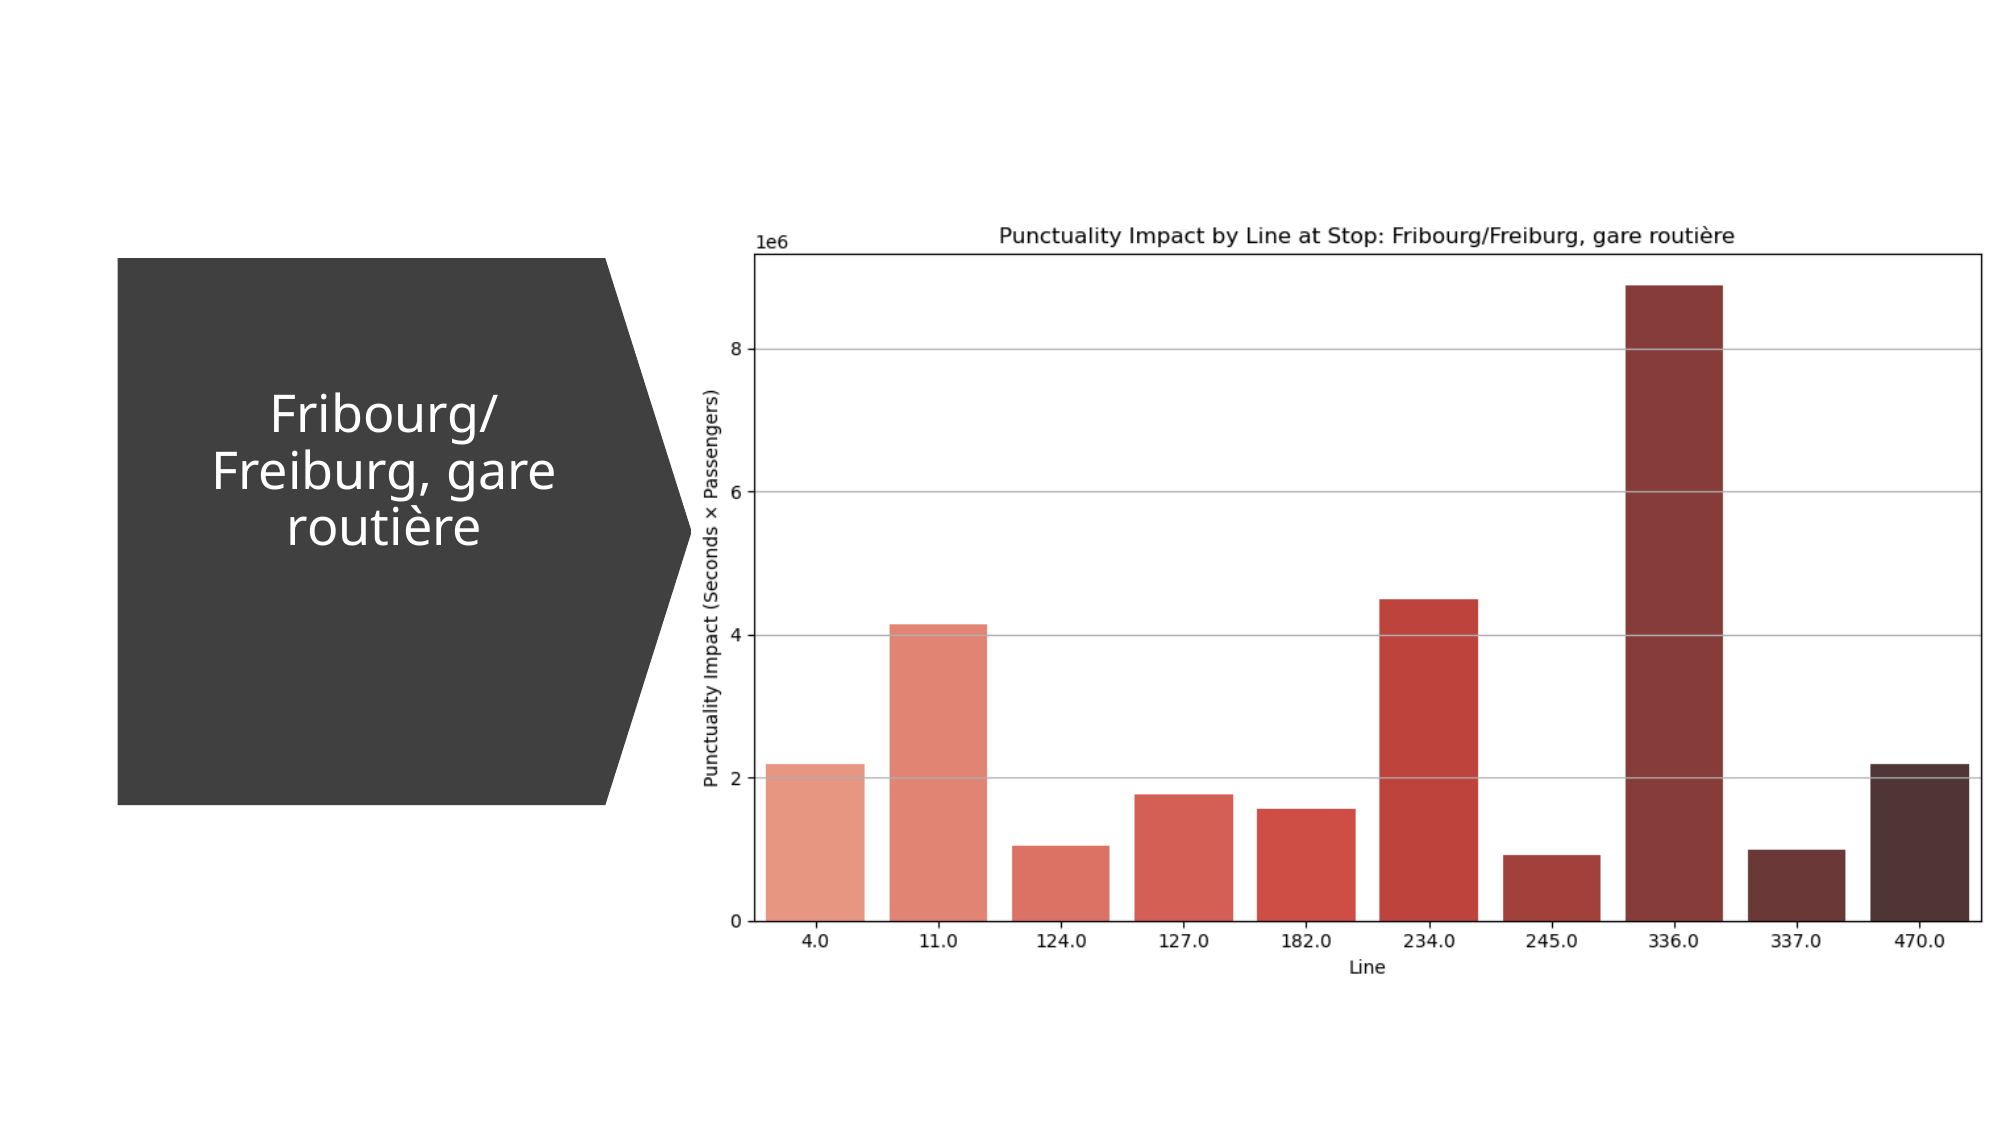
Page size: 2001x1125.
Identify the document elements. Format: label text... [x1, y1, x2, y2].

picture [691, 213, 1993, 992]
text_box [116, 256, 691, 807]
title Fribourg/Freiburg, gare routière [168, 322, 601, 741]
